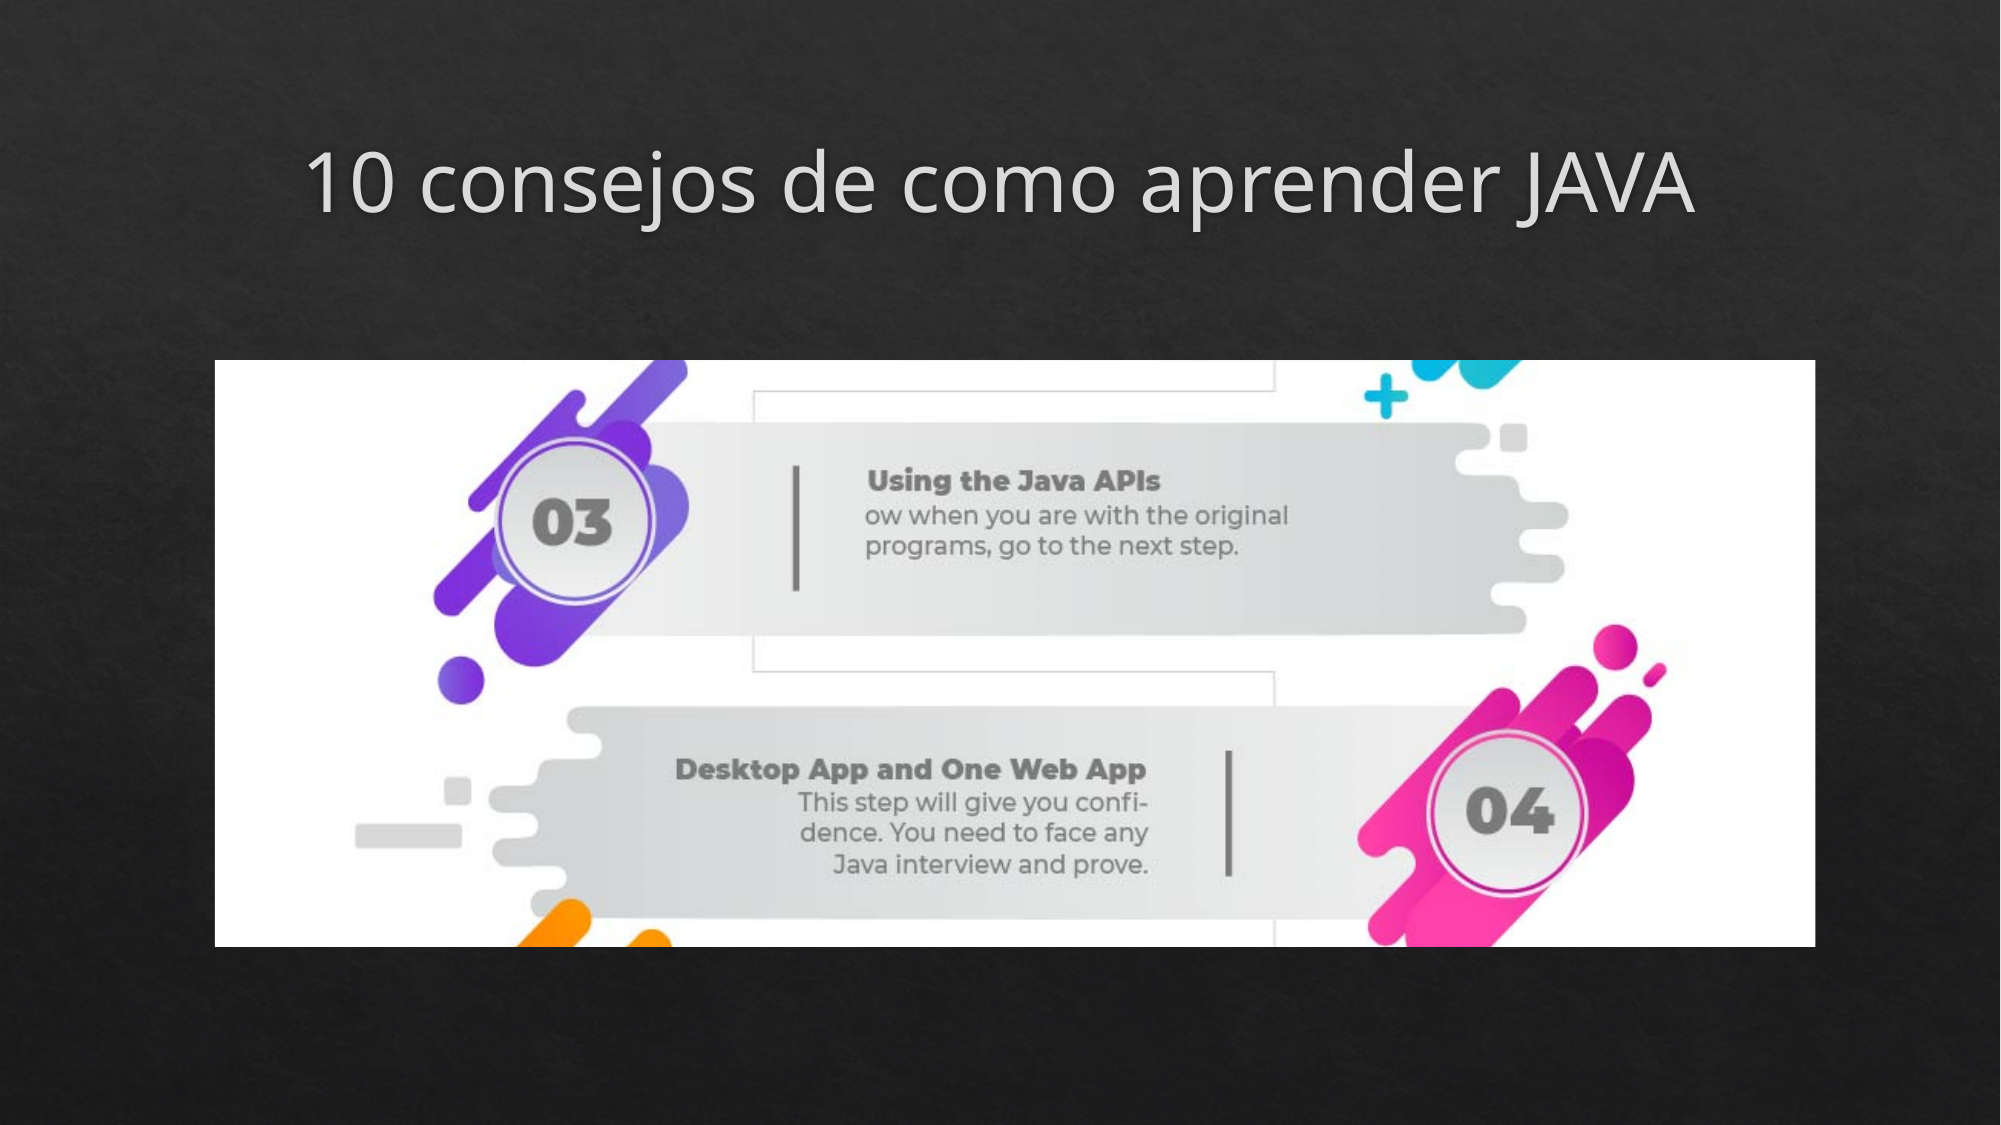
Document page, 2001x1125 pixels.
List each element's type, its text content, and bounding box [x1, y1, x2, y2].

title 10 consejos de como aprender JAVA [149, 99, 1849, 260]
picture [214, 360, 1816, 947]
